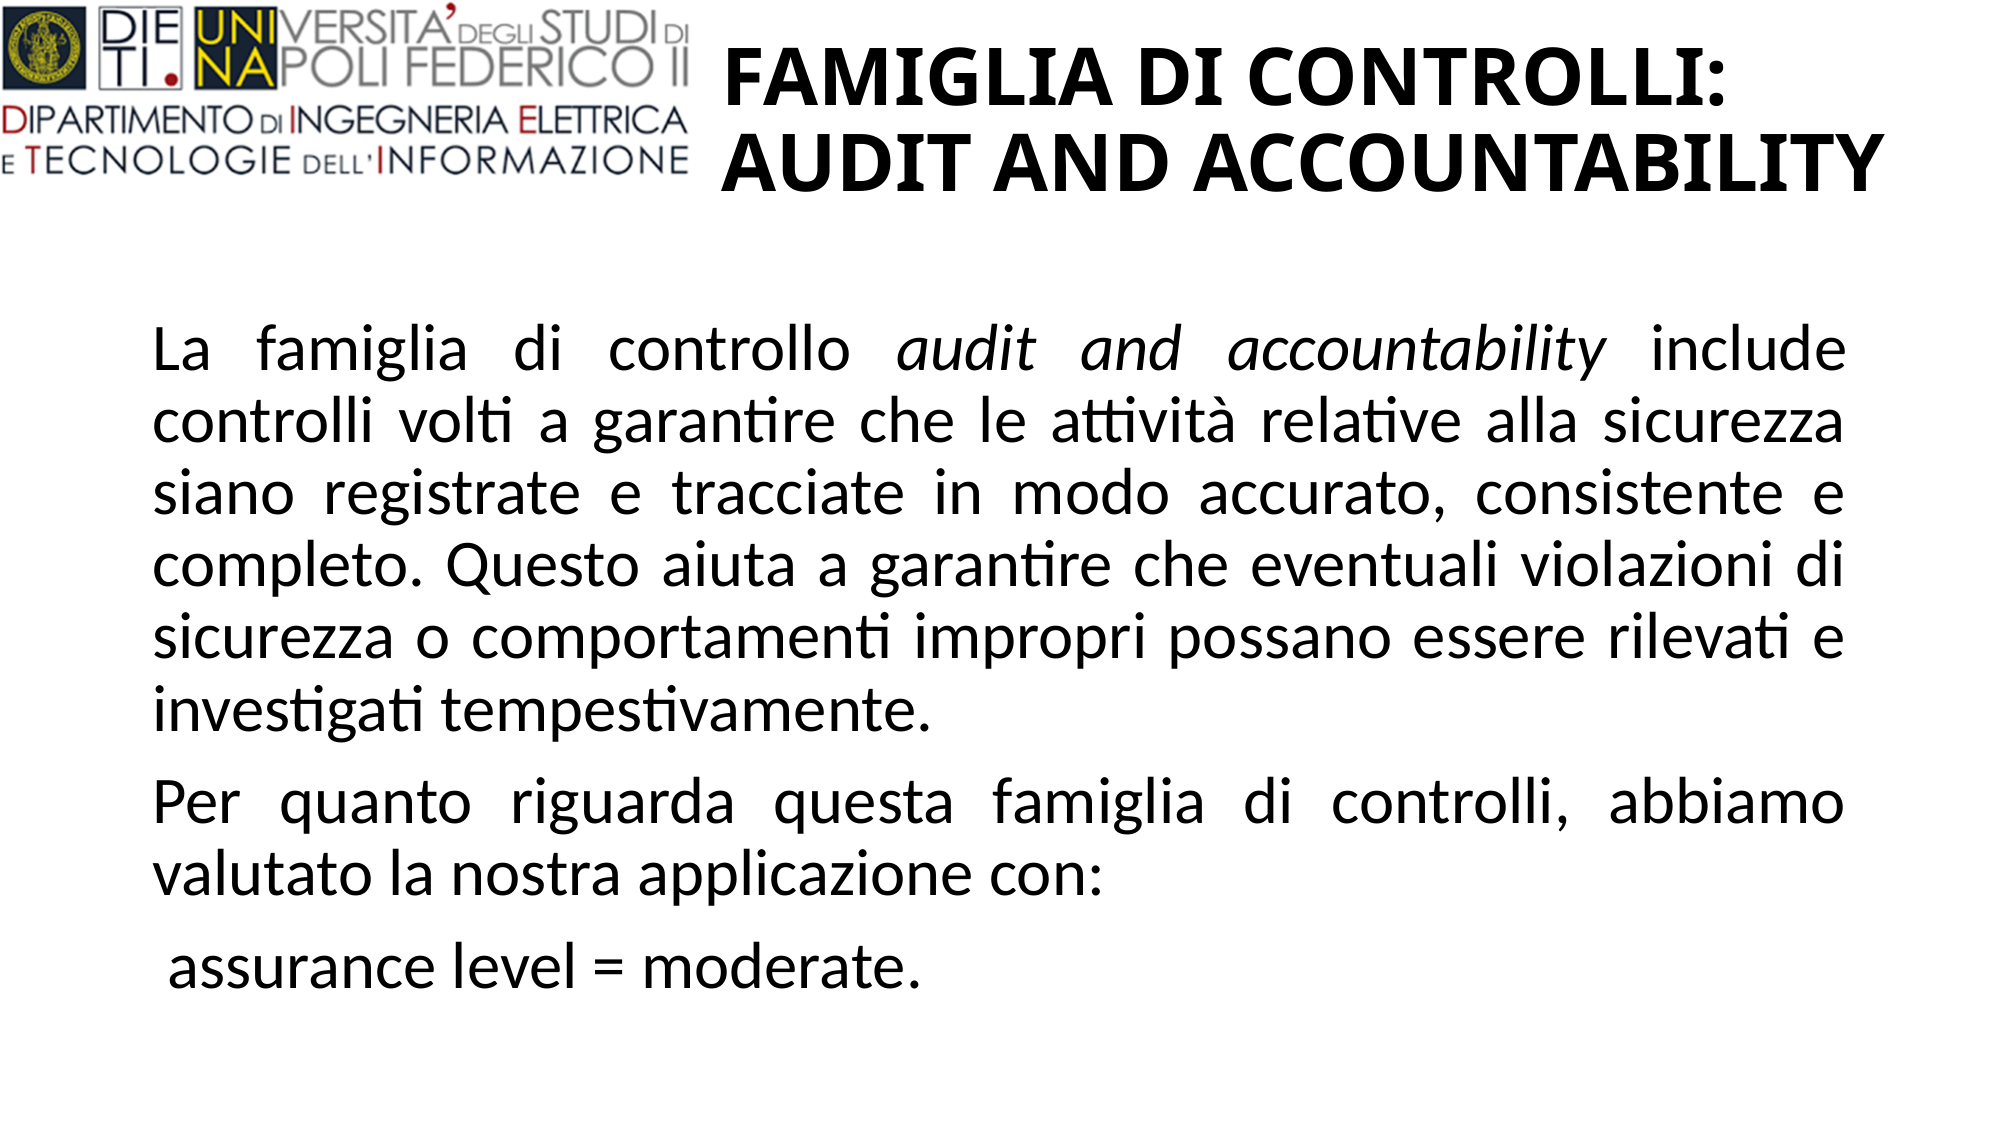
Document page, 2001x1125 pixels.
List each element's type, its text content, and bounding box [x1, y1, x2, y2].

picture [0, 0, 692, 178]
title FAMIGLIA DI CONTROLLI: AUDIT AND ACCOUNTABILITY [706, 0, 1955, 245]
list La famiglia di controllo audit and accountability include controlli volti a garantire che le attività relative alla sicurezza siano registrate e tracciate in modo accurato, consistente e completo. Questo aiuta a garantire che eventuali violazioni di sicurezza o comportamenti impropri possano essere rilevati e investigati tempestivamente. Per quanto riguarda questa famiglia di controlli, abbiamo valutato la nostra applicazione con: assurance level = moderate. [137, 305, 1863, 1020]
